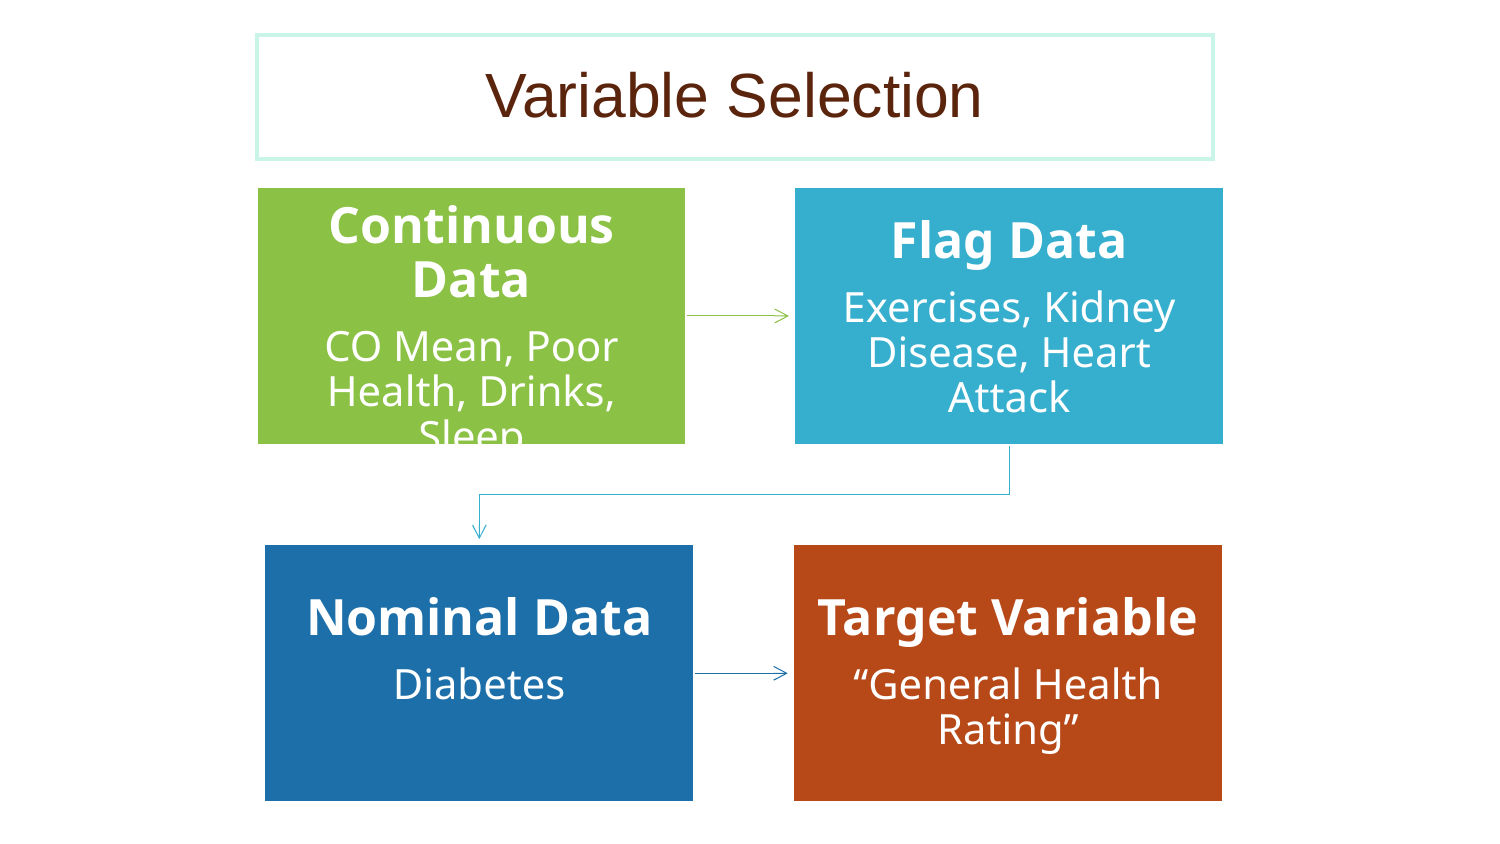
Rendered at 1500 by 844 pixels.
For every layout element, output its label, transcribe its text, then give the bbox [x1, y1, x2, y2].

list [77, 186, 1411, 803]
title Variable Selection [256, 34, 1213, 160]
